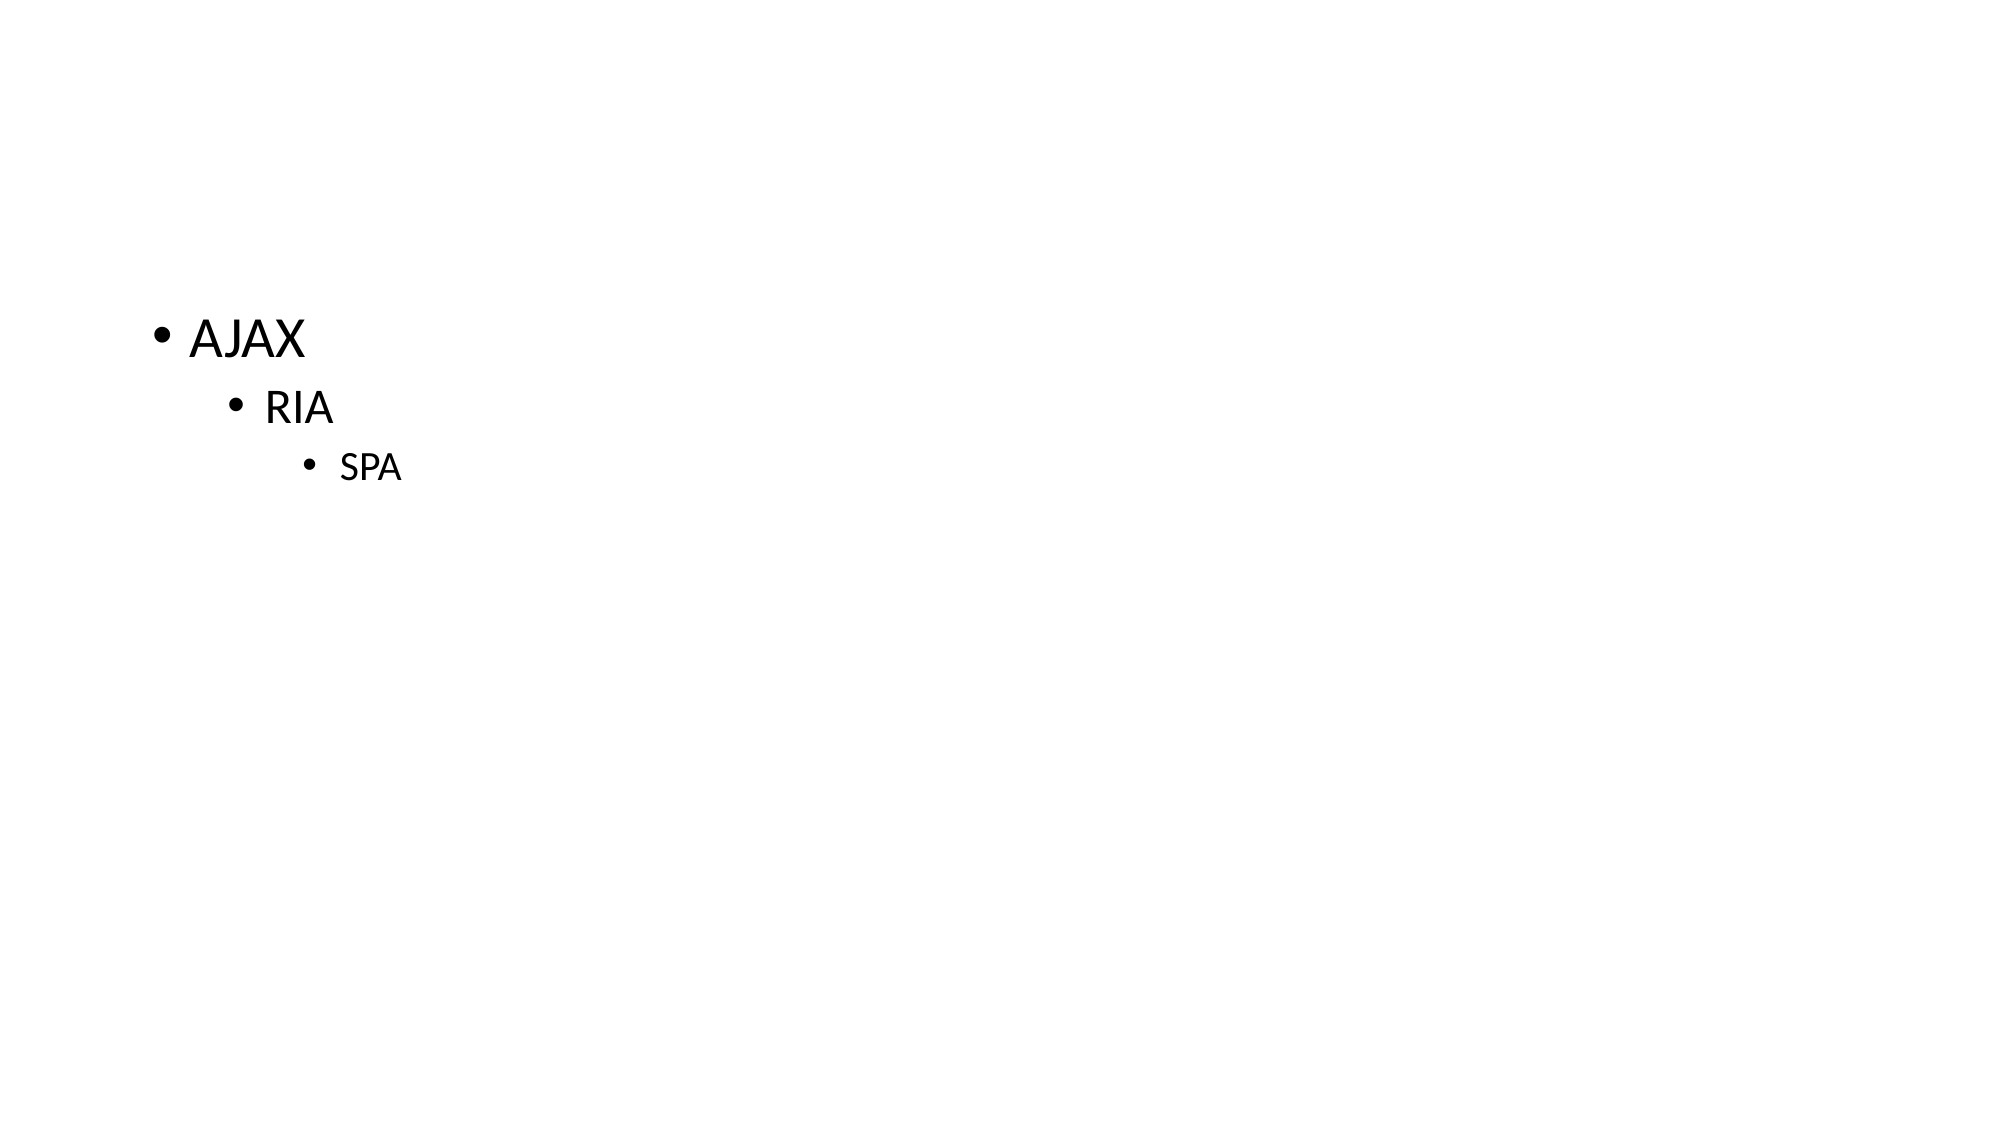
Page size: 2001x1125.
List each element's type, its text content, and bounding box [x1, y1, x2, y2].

list AJAX RIA SPA [137, 299, 1863, 1014]
